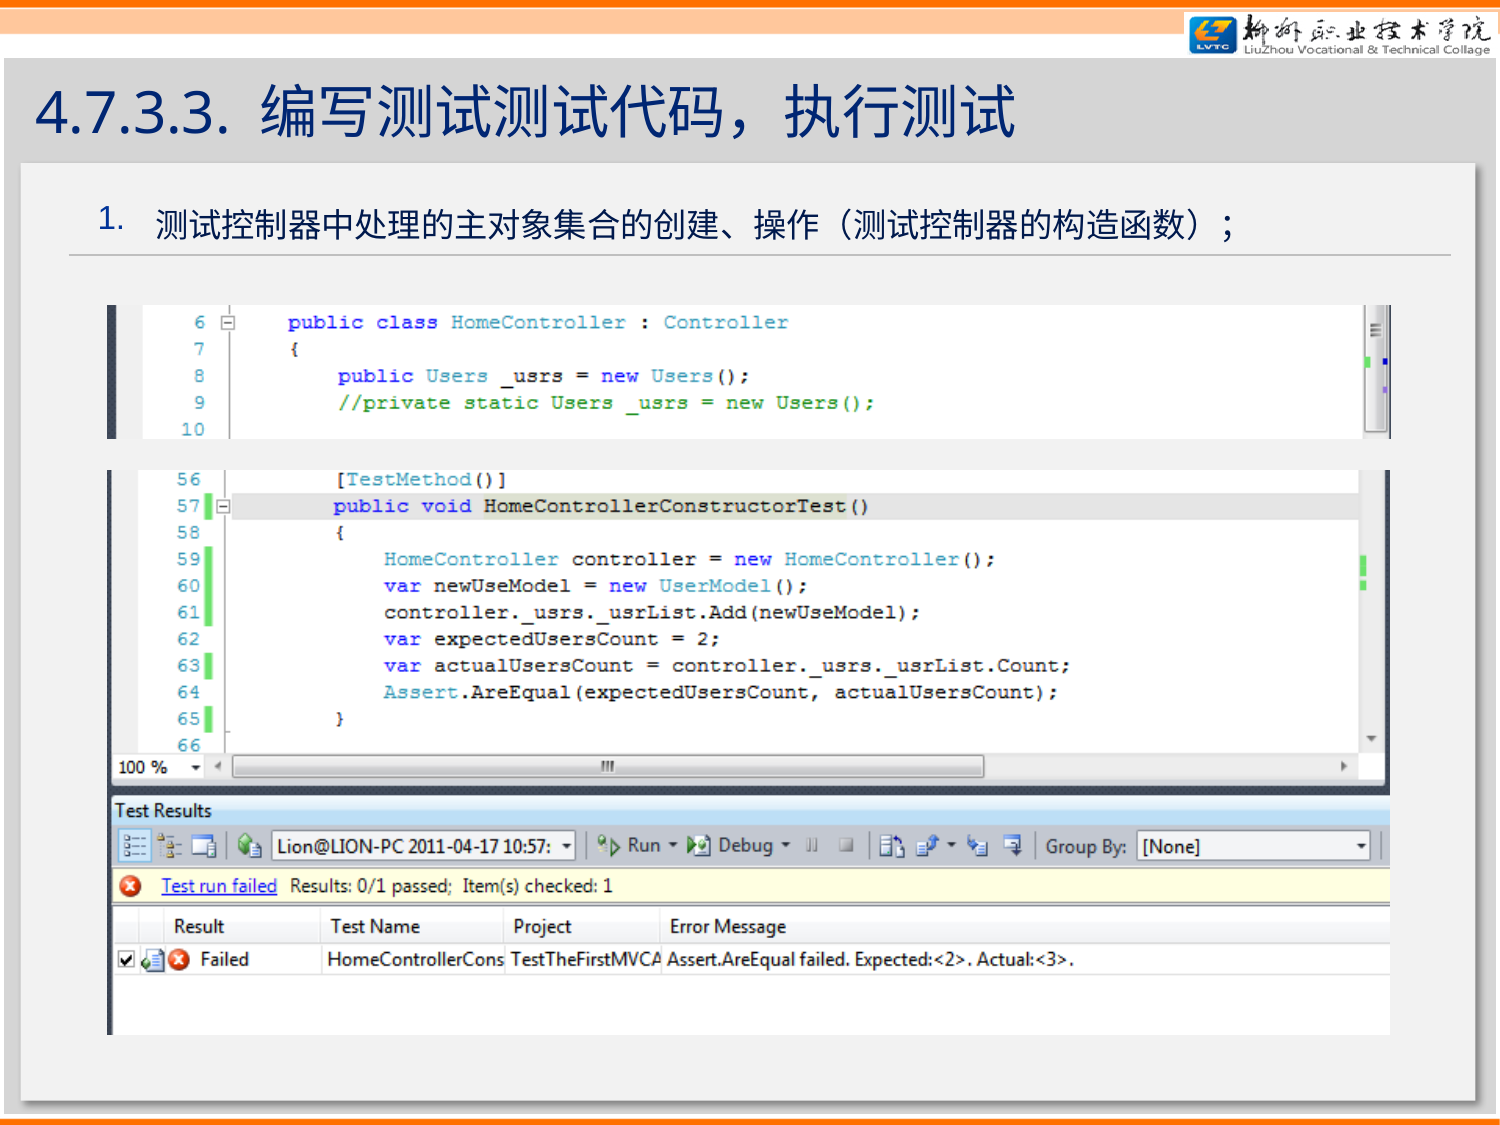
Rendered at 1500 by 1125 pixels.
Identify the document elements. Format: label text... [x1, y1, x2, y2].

table_header 1. [69, 192, 140, 254]
picture [107, 305, 1391, 439]
picture [0, 0, 1500, 56]
table_header 测试控制器中处理的主对象集合的创建、操作（测试控制器的构造函数）； [140, 192, 1451, 254]
picture [0, 1118, 1500, 1125]
picture [107, 470, 1390, 1036]
title 4.7.3.3. 编写测试测试代码，执行测试 [20, 71, 1474, 151]
